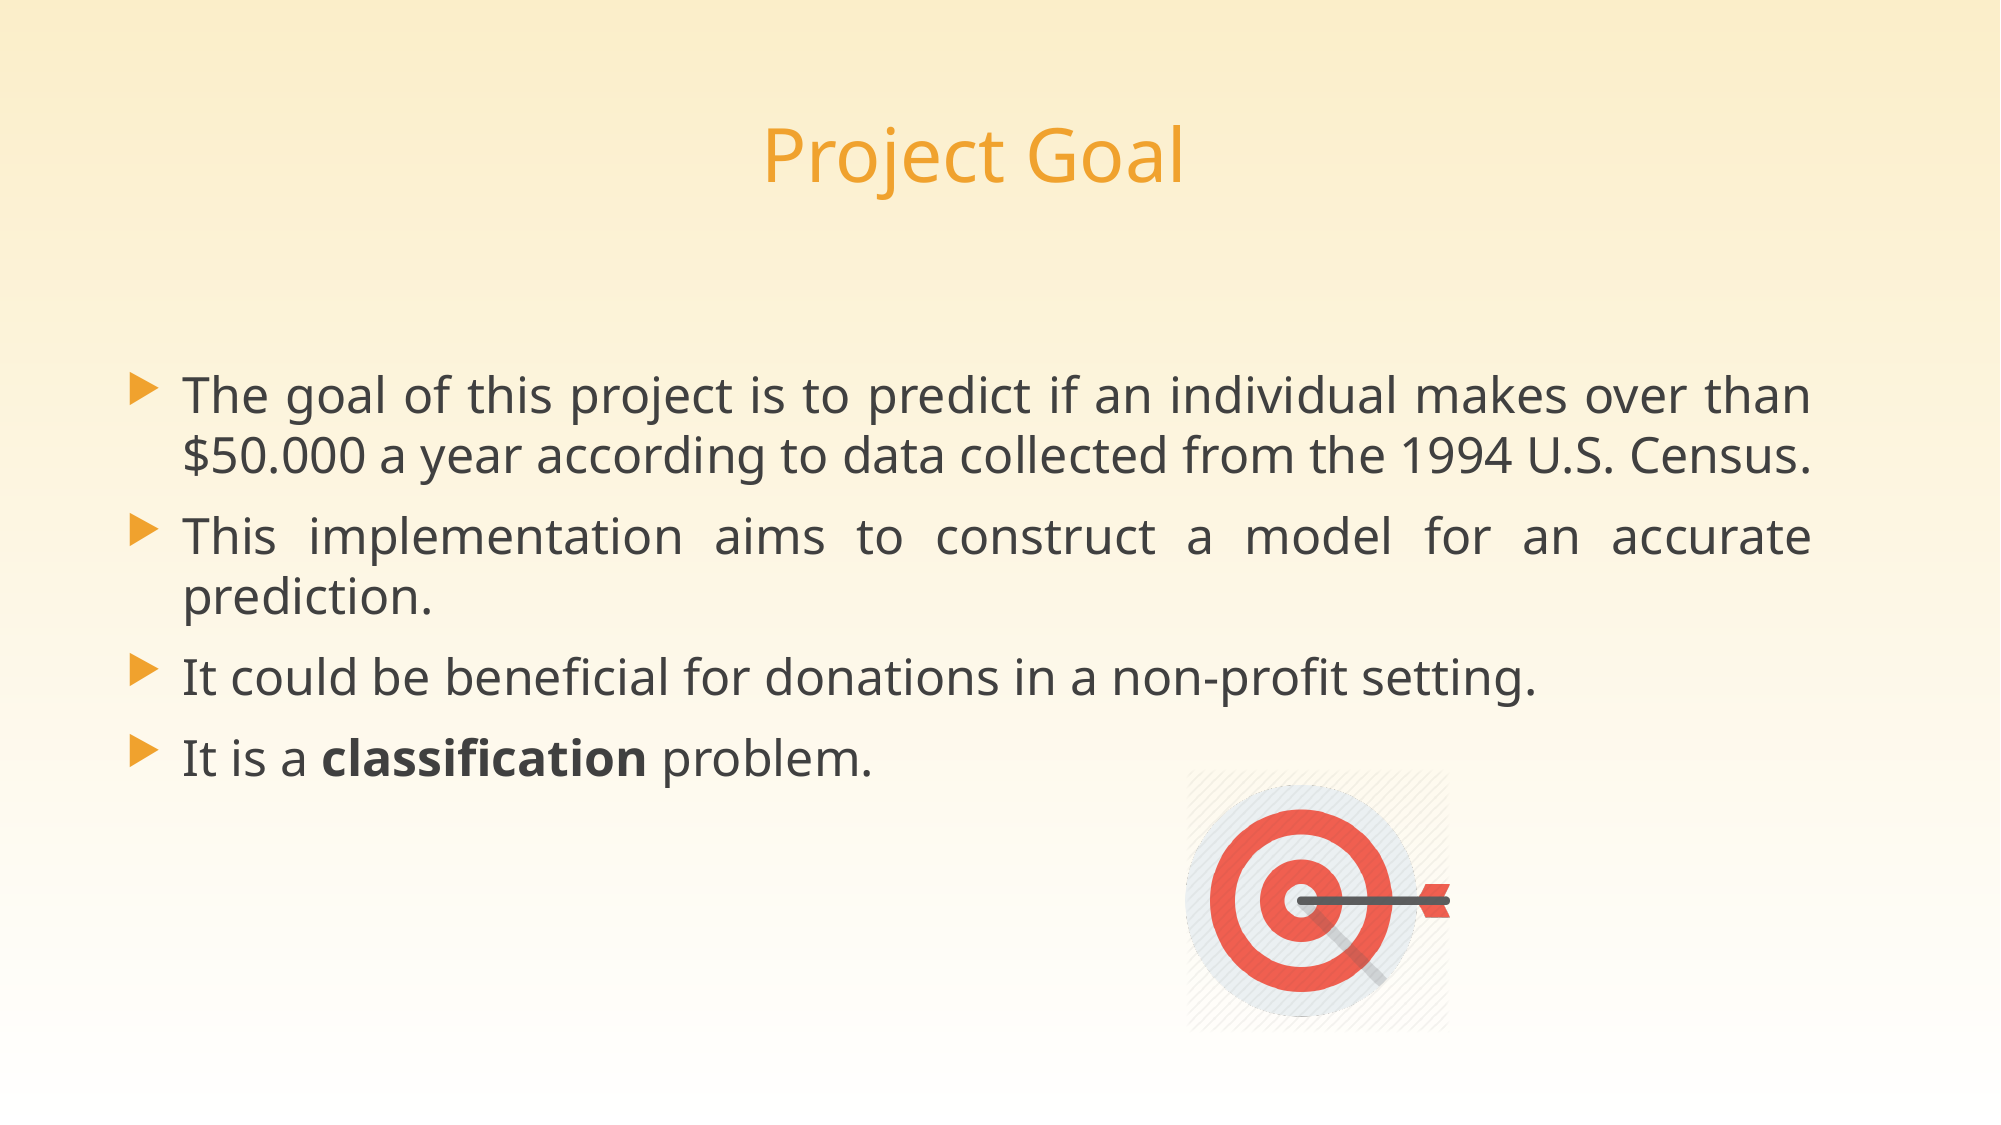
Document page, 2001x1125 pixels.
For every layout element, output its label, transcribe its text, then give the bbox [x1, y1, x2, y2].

list The goal of this project is to predict if an individual makes over than $50.000 a year according to data collected from the 1994 U.S. Census. This implementation aims to construct a model for an accurate prediction. It could be beneficial for donations in a non-profit setting. It is a classification problem. [111, 356, 1830, 993]
picture [1184, 767, 1451, 1033]
title Project Goal [62, 99, 1886, 317]
